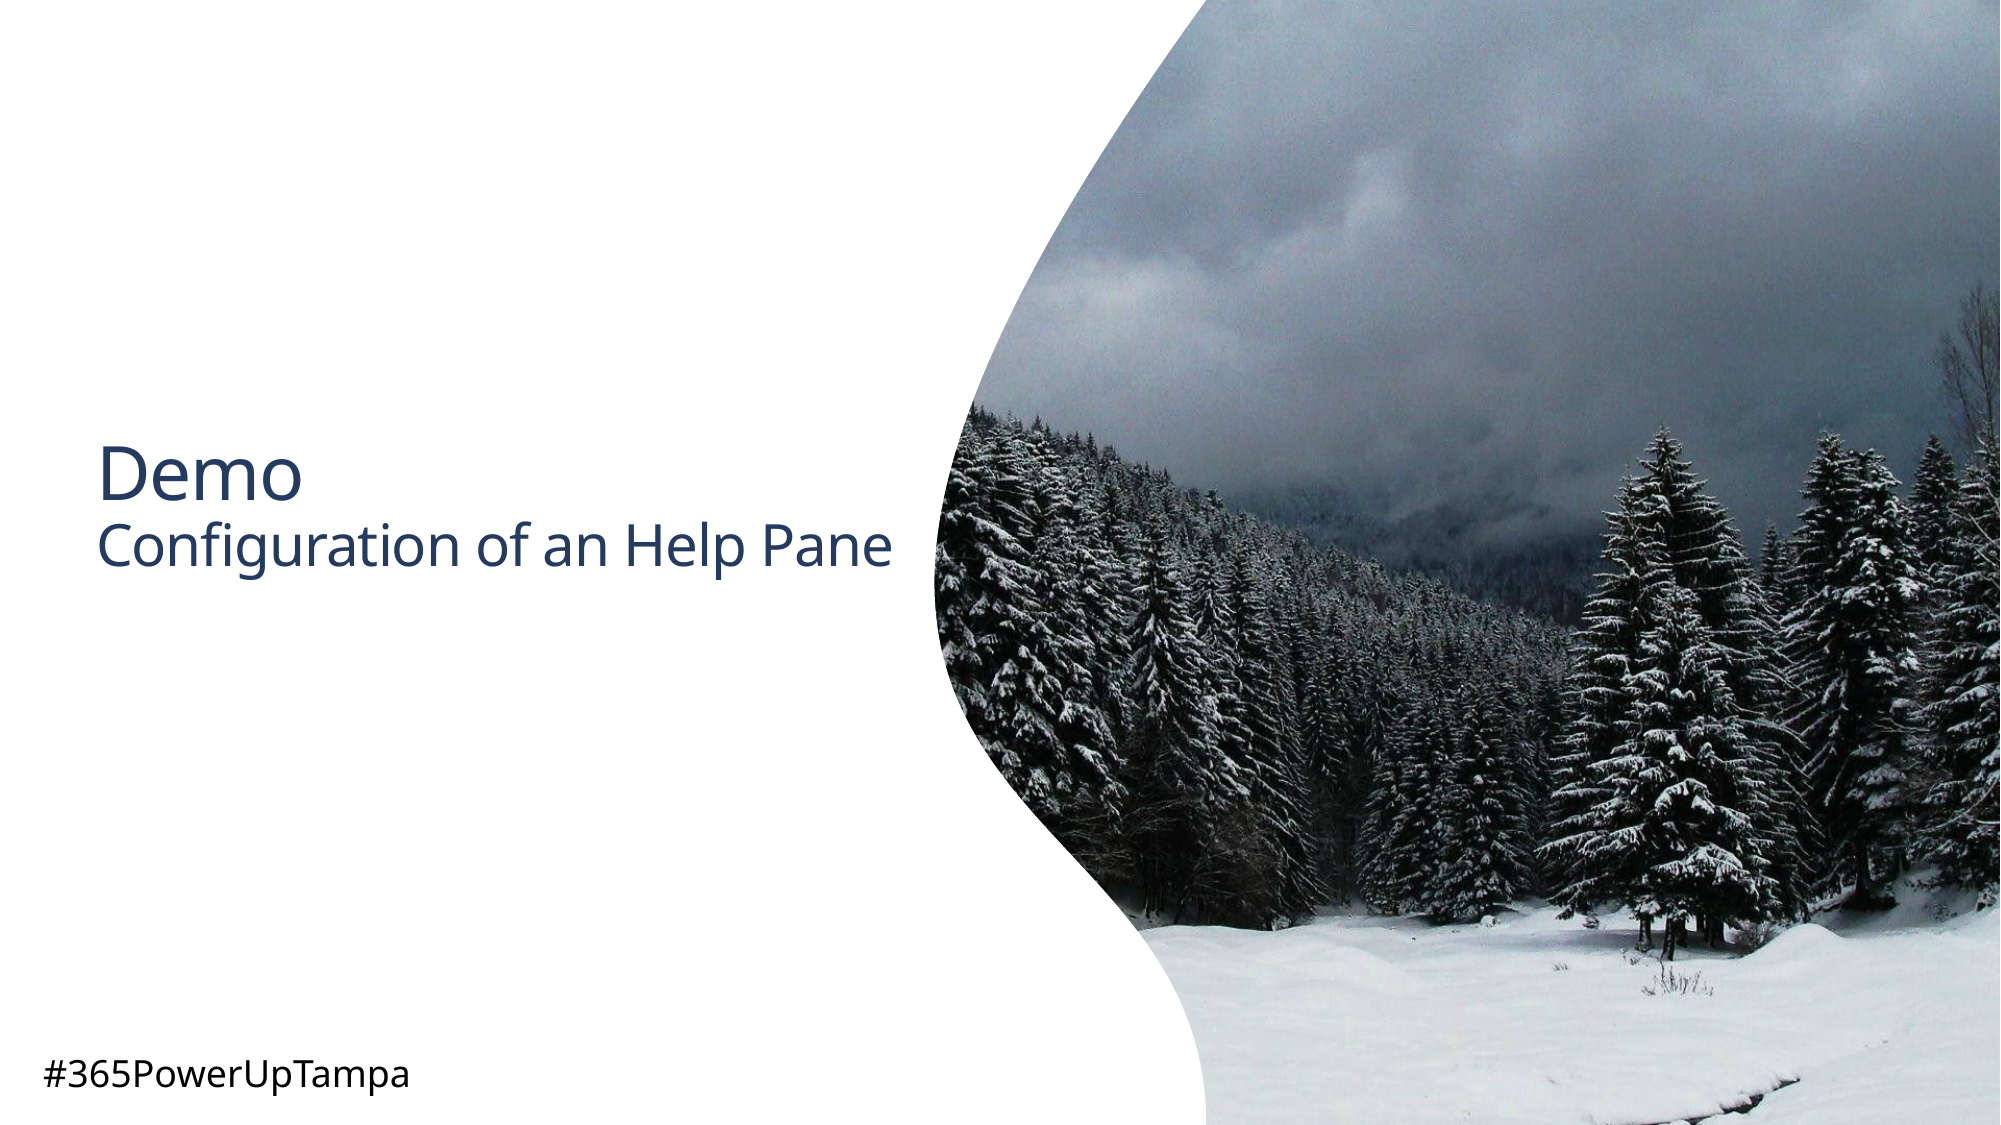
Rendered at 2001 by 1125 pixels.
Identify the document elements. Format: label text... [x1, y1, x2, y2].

picture [935, 0, 2000, 1125]
title Demo Configuration of an Help Pane [96, 433, 1000, 580]
